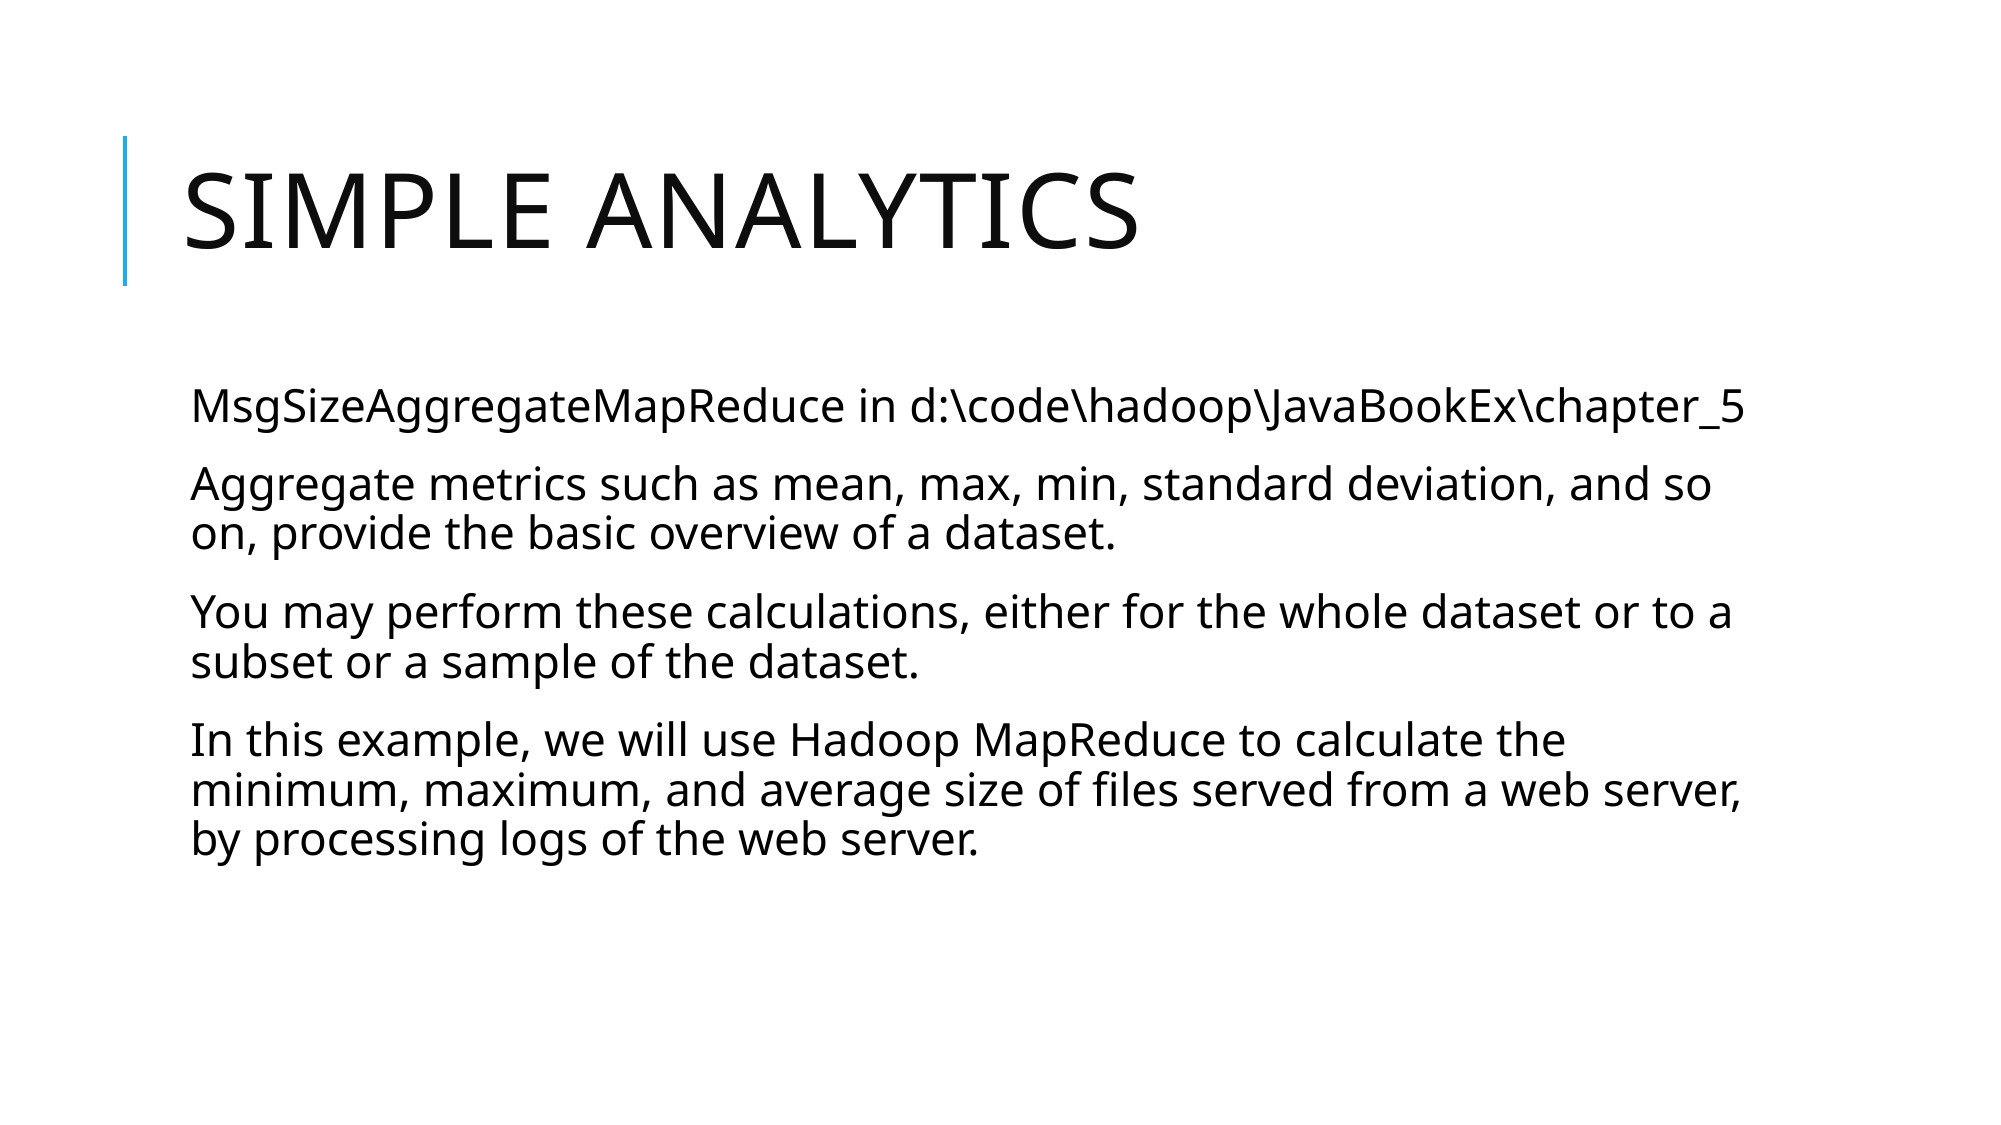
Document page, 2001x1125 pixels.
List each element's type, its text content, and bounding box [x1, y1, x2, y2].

list MsgSizeAggregateMapReduce in d:\code\hadoop\JavaBookEx\chapter_5 Aggregate metrics such as mean, max, min, standard deviation, and so on, provide the basic overview of a dataset. You may perform these calculations, either for the whole dataset or to a subset or a sample of the dataset. In this example, we will use Hadoop MapReduce to calculate the minimum, maximum, and average size of files served from a web server, by processing logs of the web server. [168, 375, 1763, 1035]
title Simple analytics [168, 96, 1763, 342]
